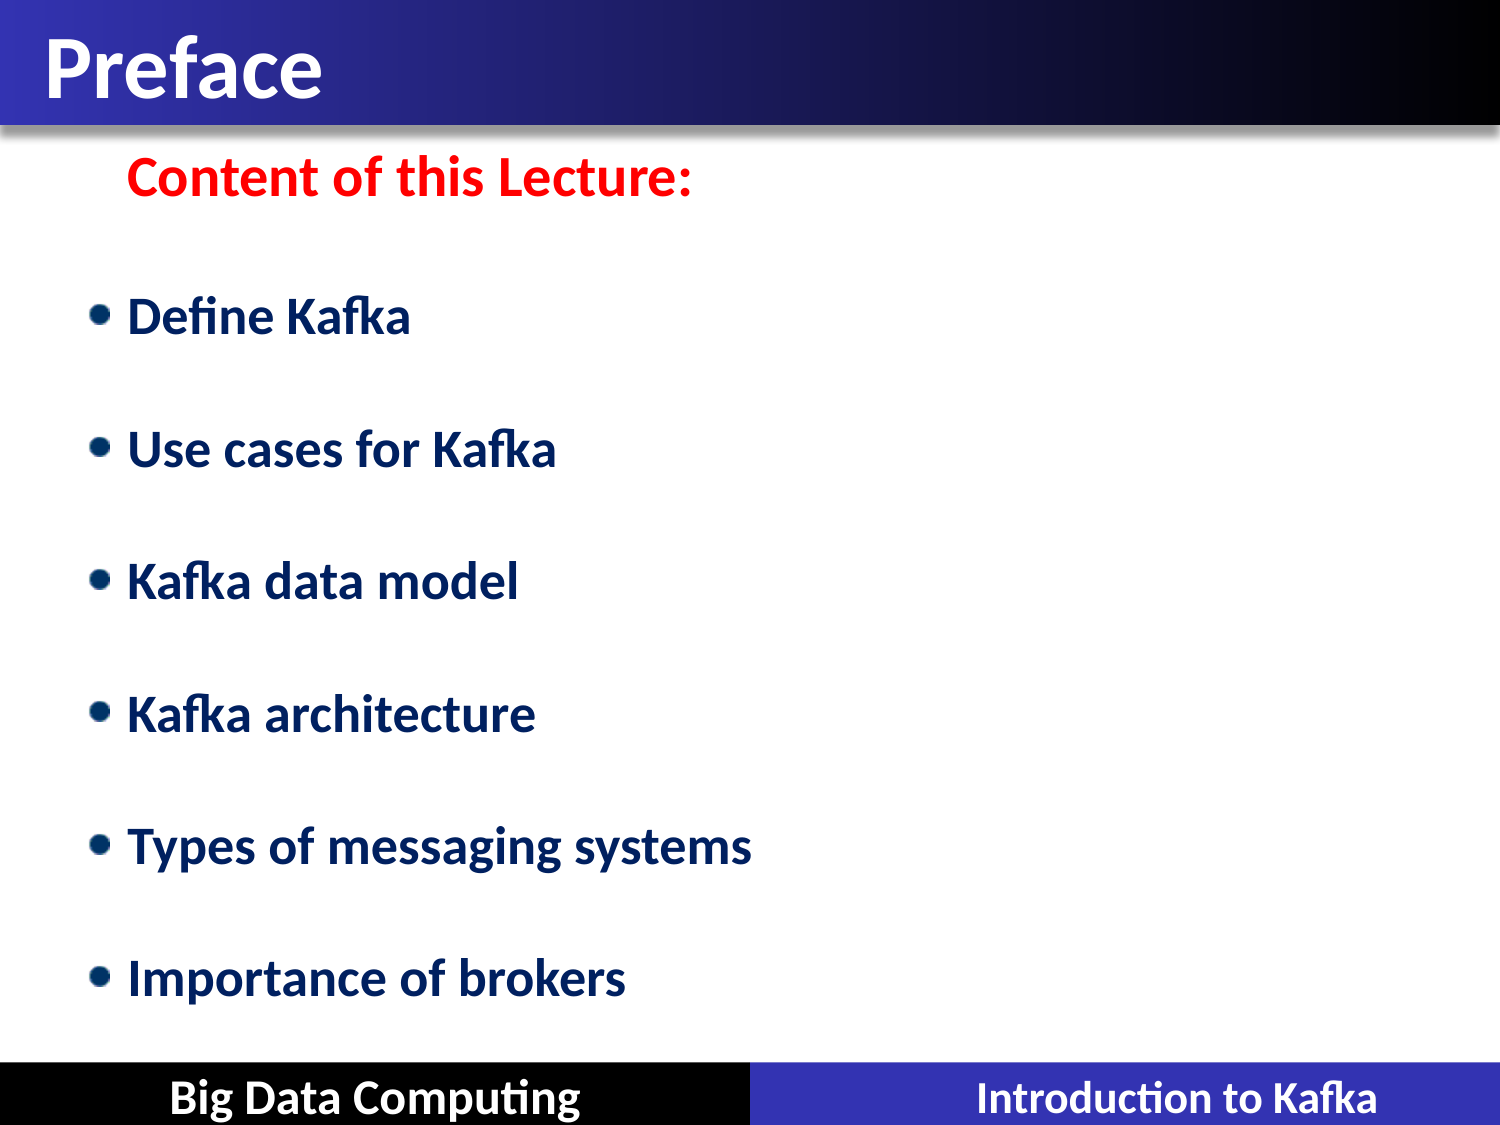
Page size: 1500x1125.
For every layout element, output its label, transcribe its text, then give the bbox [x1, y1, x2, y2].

picture [86, 831, 110, 855]
list Content of this Lecture: Define Kafka Use cases for Kafka Kafka data model Kafka architecture Types of messaging systems Importance of brokers [55, 130, 1454, 1044]
picture [86, 301, 110, 325]
title Preface [0, 0, 1171, 126]
picture [86, 698, 110, 722]
text_box Big Data Computing [0, 1070, 750, 1119]
text_box Introduction to Kafka [854, 1065, 1500, 1125]
picture [86, 566, 110, 590]
picture [86, 434, 110, 457]
picture [86, 963, 110, 987]
